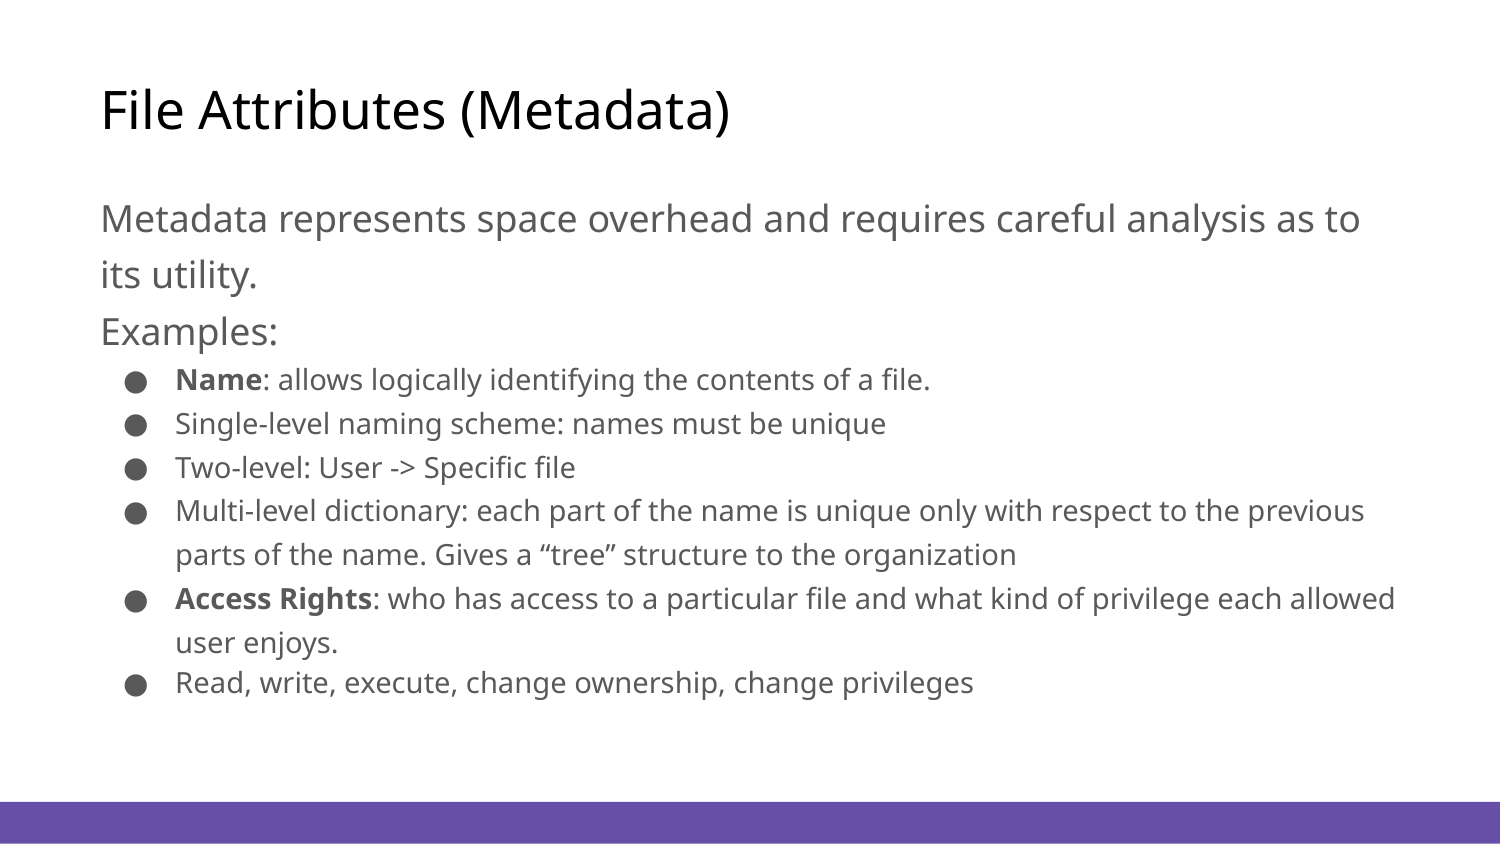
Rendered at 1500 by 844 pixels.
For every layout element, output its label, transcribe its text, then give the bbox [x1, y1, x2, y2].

list Metadata represents space overhead and requires careful analysis as to its utility. Examples: Name: allows logically identifying the contents of a file. Single-level naming scheme: names must be unique Two-level: User -> Specific file Multi-level dictionary: each part of the name is unique only with respect to the previous parts of the name. Gives a “tree” structure to the organization Access Rights: who has access to a particular file and what kind of privilege each allowed user enjoys. Read, write, execute, change ownership, change privileges [85, 168, 1415, 730]
title File Attributes (Metadata) [85, 61, 1415, 156]
